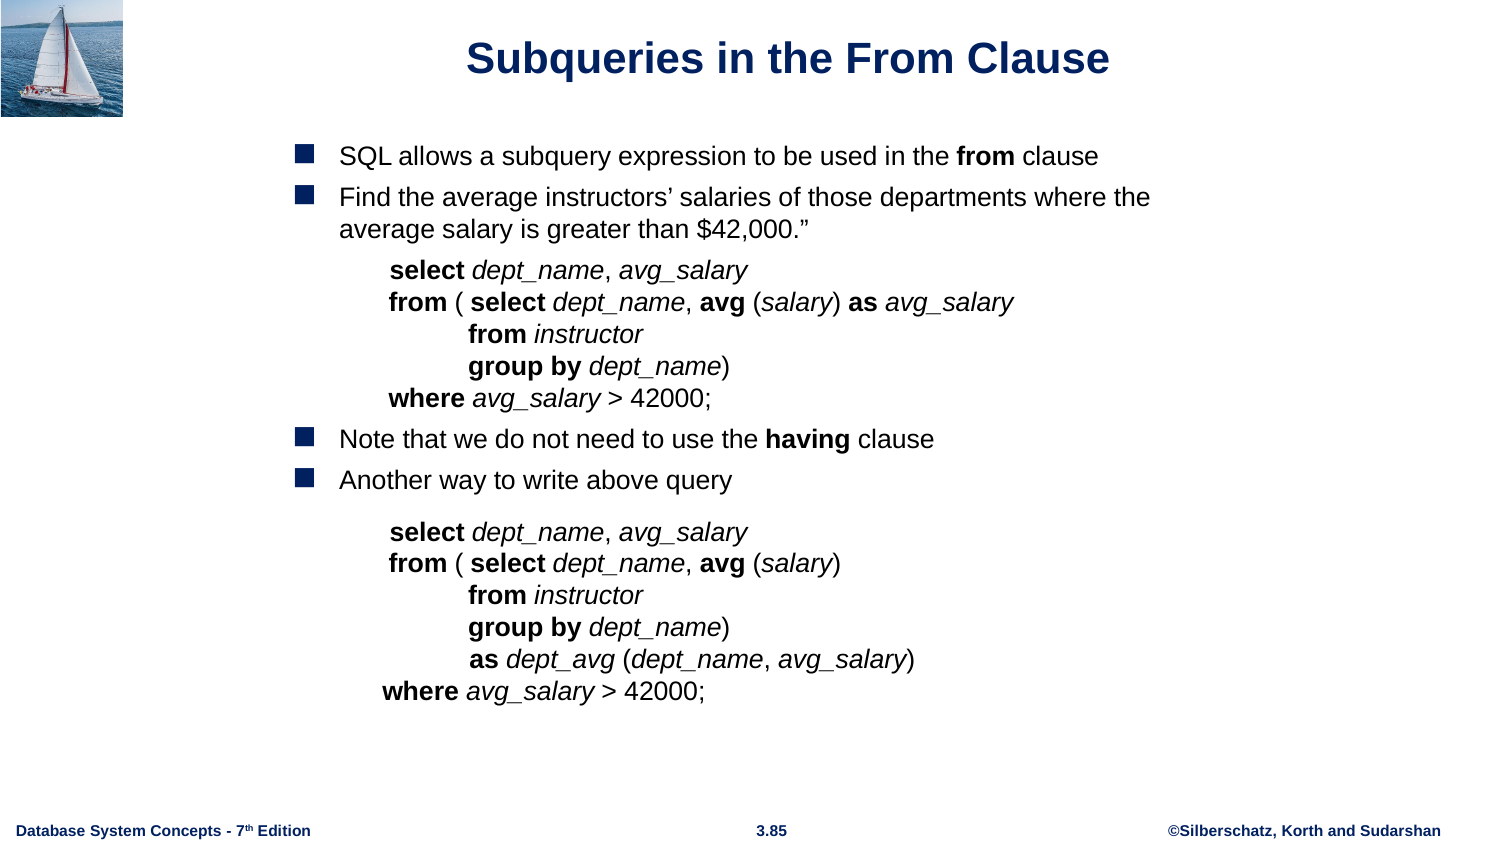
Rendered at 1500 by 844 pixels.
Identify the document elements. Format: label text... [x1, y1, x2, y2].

picture [0, 0, 123, 117]
title Subqueries in the From Clause [125, 14, 1452, 90]
list SQL allows a subquery expression to be used in the from clause Find the average instructors’ salaries of those departments where the average salary is greater than $42,000.” select dept_name, avg_salary from ( select dept_name, avg (salary) as avg_salary from instructor group by dept_name) where avg_salary > 42000; Note that we do not need to use the having clause Another way to write above query select dept_name, avg_salary from ( select dept_name, avg (salary) from instructor group by dept_name) as dept_avg (dept_name, avg_salary) where avg_salary > 42000; [282, 131, 1198, 732]
